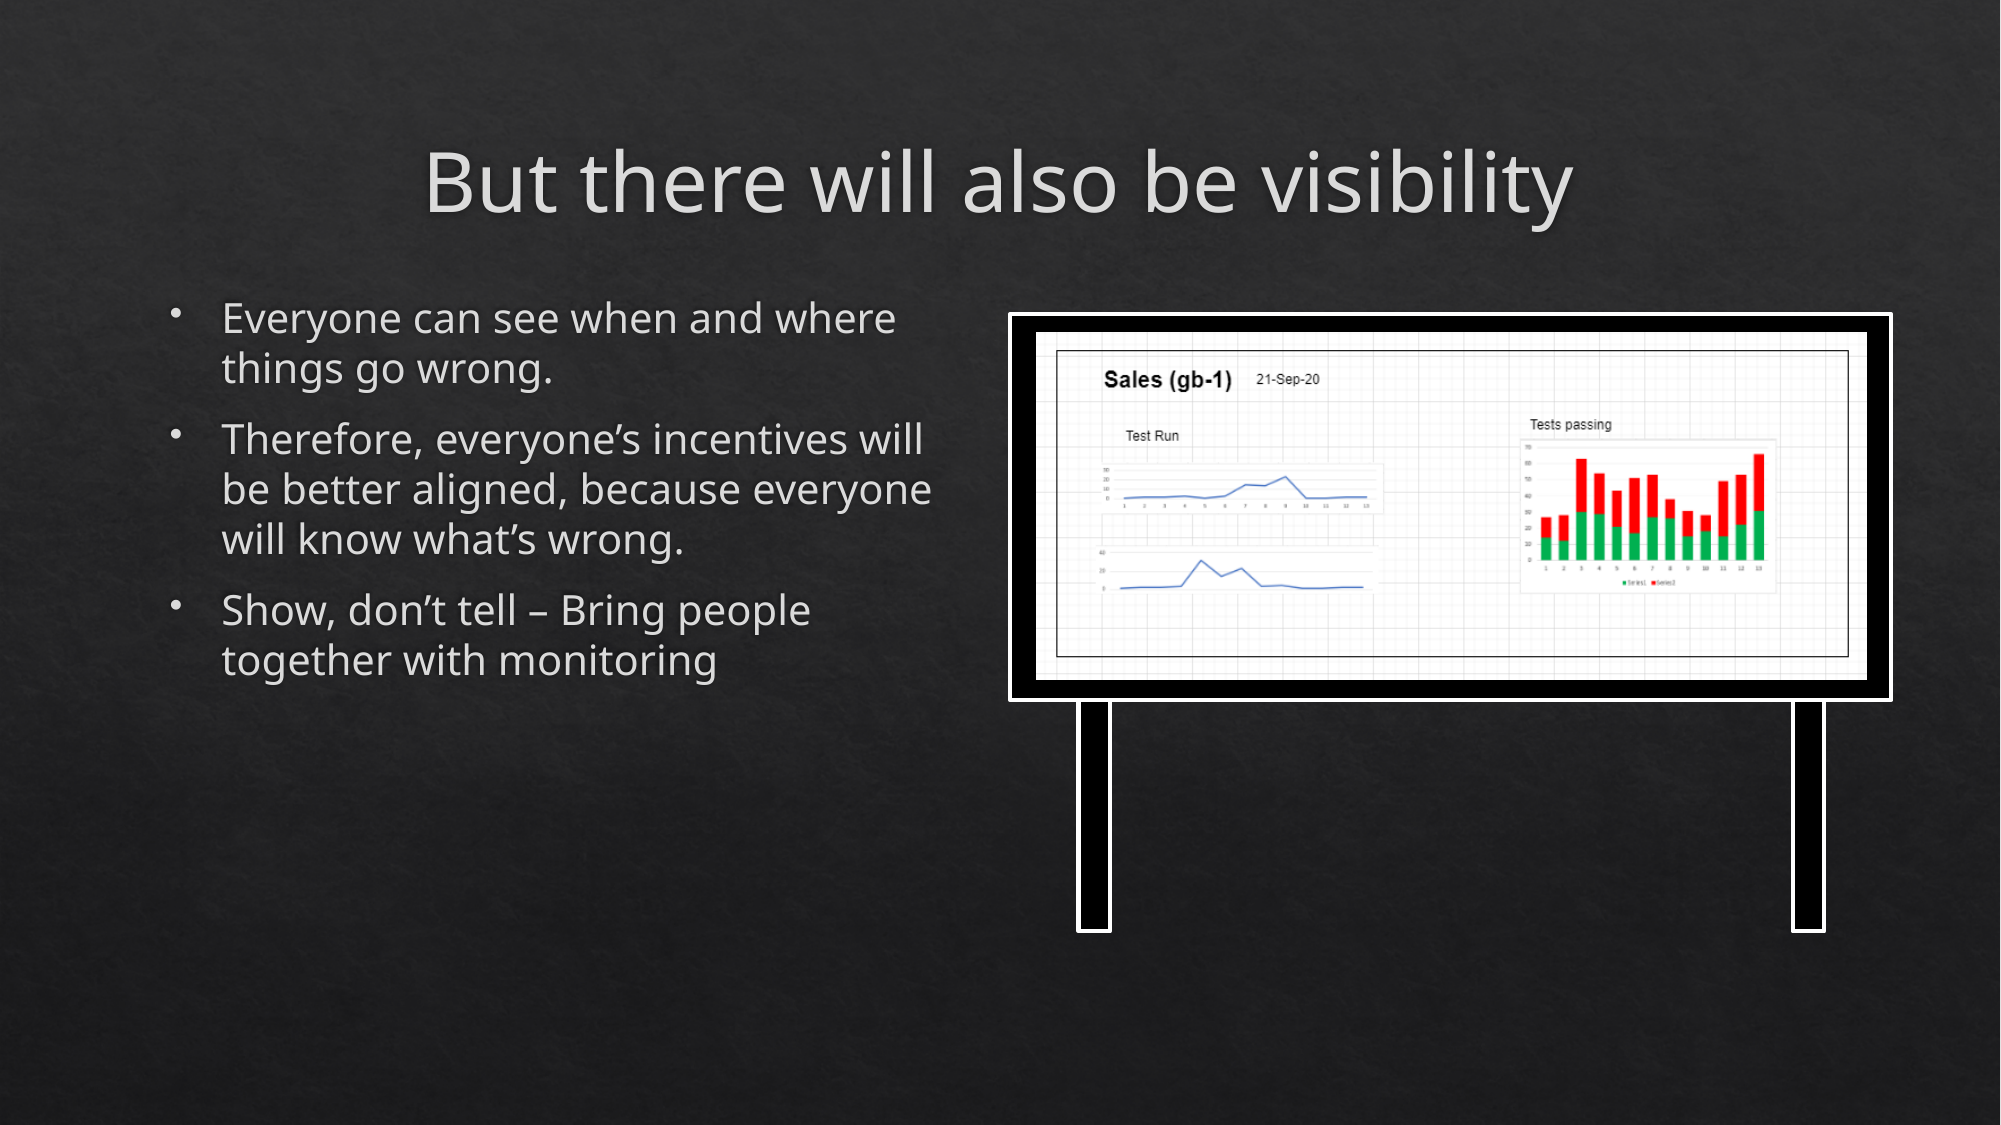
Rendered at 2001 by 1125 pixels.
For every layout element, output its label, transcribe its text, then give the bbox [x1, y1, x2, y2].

title But there will also be visibility [149, 99, 1849, 260]
text_box [1076, 698, 1112, 933]
text_box [1791, 698, 1826, 933]
text_box [1008, 312, 1893, 702]
list Everyone can see when and where things go wrong. Therefore, everyone’s incentives will be better aligned, because everyone will know what’s wrong. Show, don’t tell – Bring people together with monitoring [149, 284, 980, 950]
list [1035, 331, 1868, 680]
